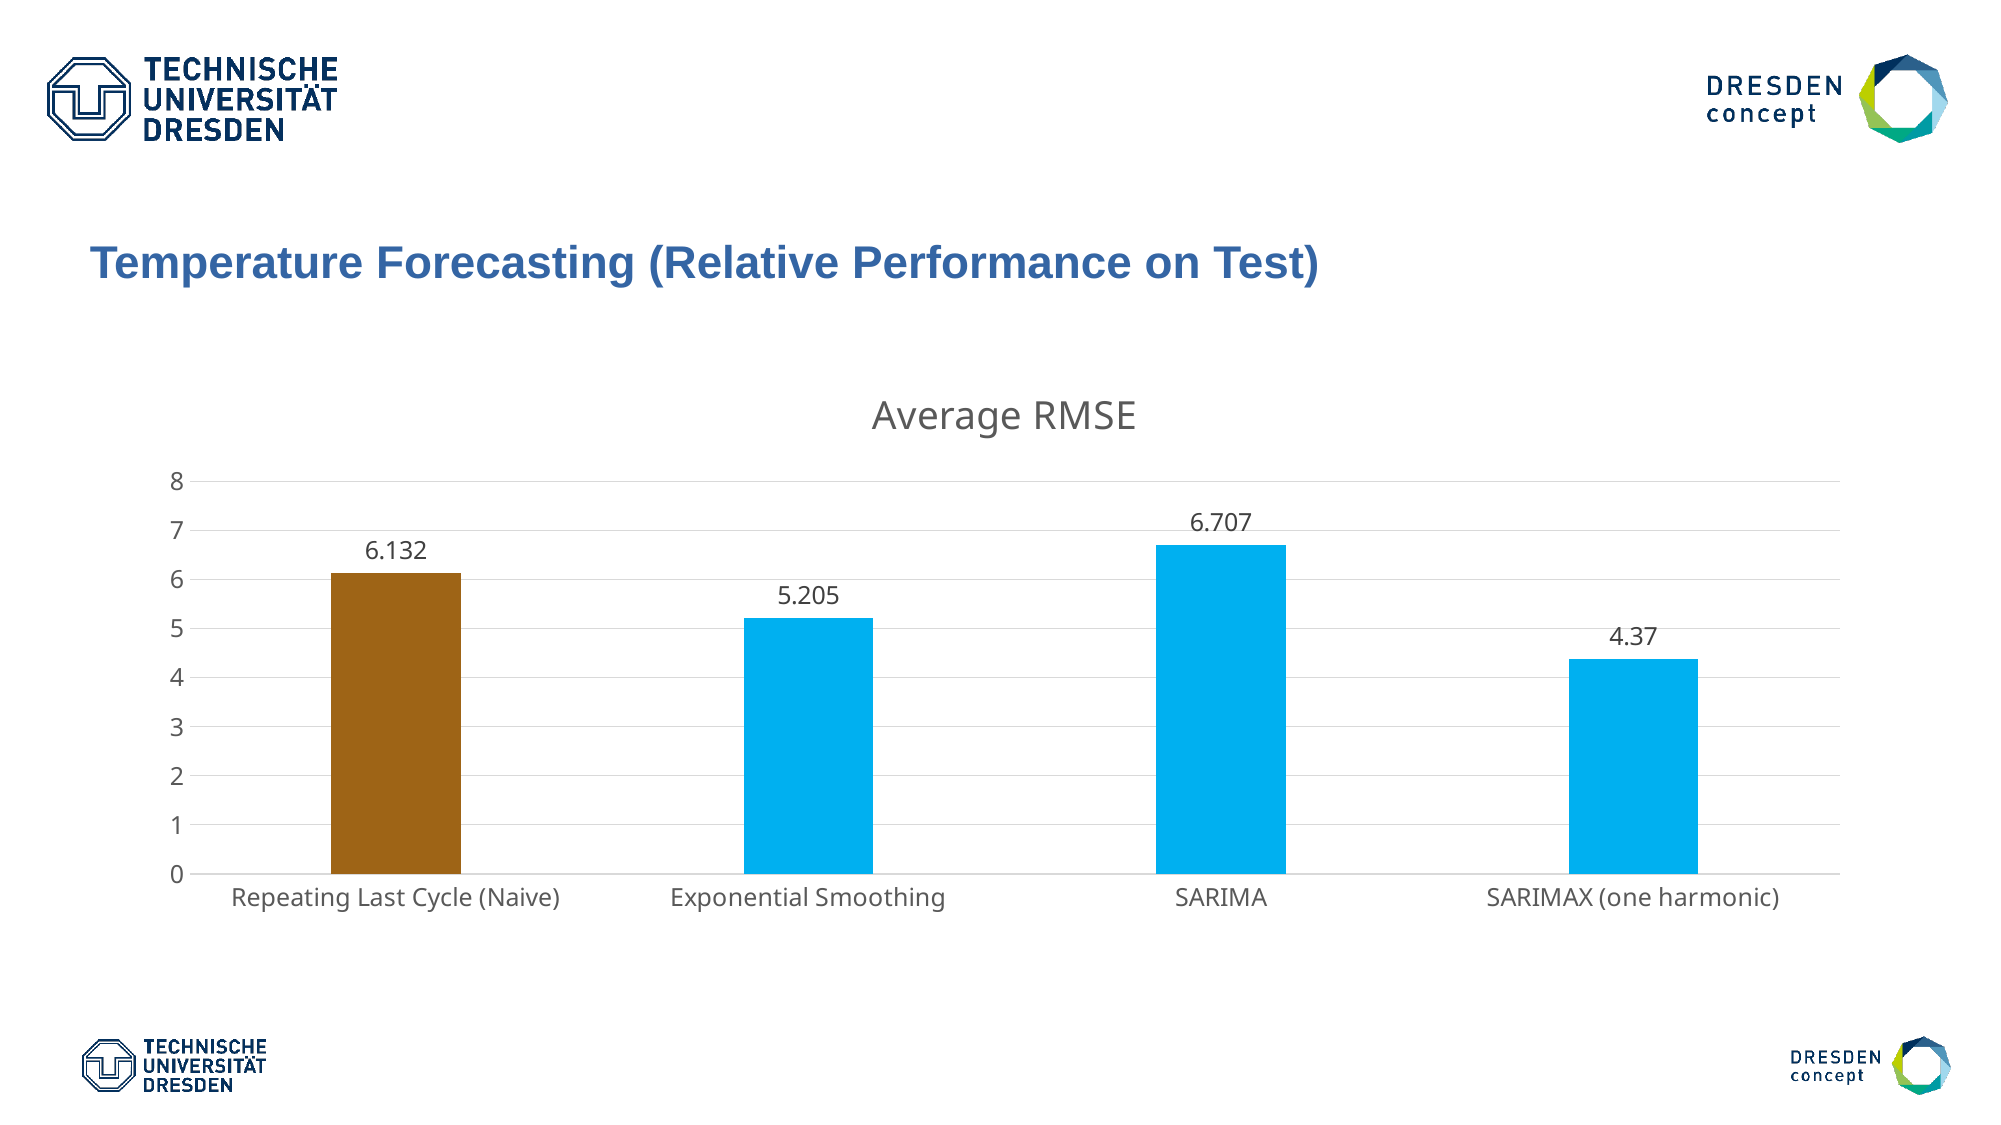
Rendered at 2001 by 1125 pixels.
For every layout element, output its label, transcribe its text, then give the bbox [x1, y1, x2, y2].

picture [47, 57, 337, 141]
chart [134, 356, 1875, 926]
picture [1707, 54, 1948, 143]
picture [1791, 1036, 1951, 1095]
text_box Temperature Forecasting (Relative Performance on Test) [75, 224, 1875, 300]
picture [82, 1039, 266, 1092]
